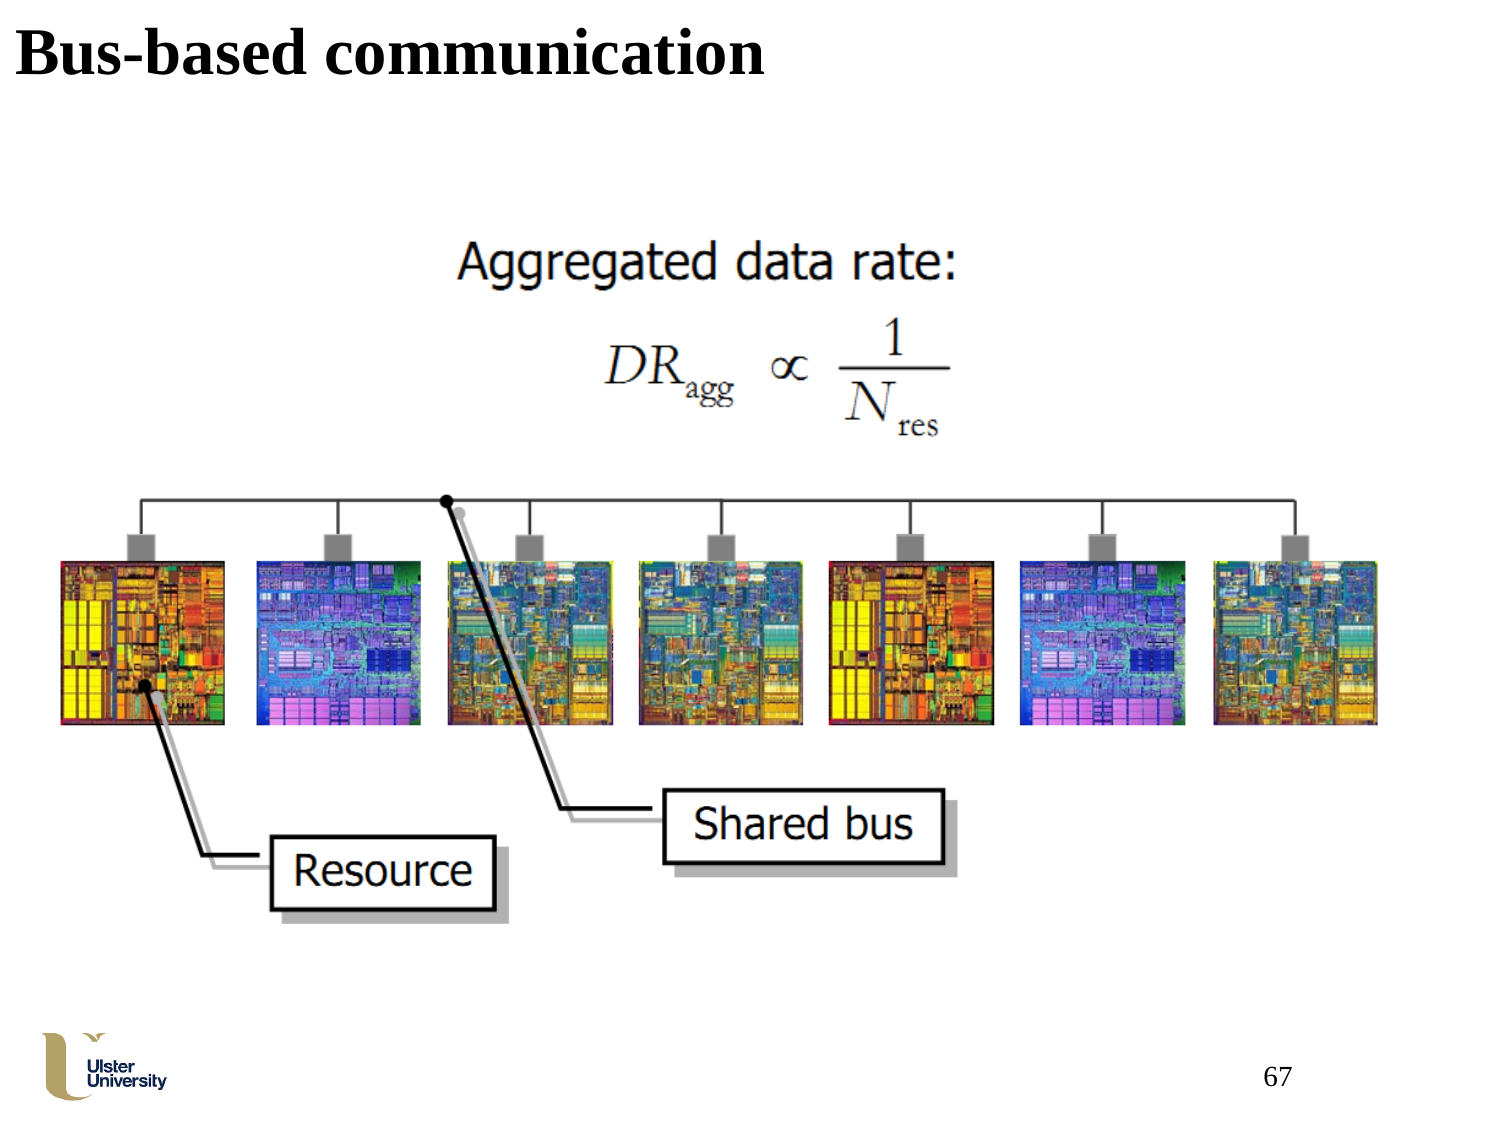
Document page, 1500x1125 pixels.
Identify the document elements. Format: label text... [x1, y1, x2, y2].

picture [46, 463, 1406, 935]
slide_number 67 [1102, 1049, 1454, 1110]
picture [21, 1013, 187, 1120]
picture [405, 231, 1013, 456]
title Bus-based communication [0, 0, 1500, 171]
